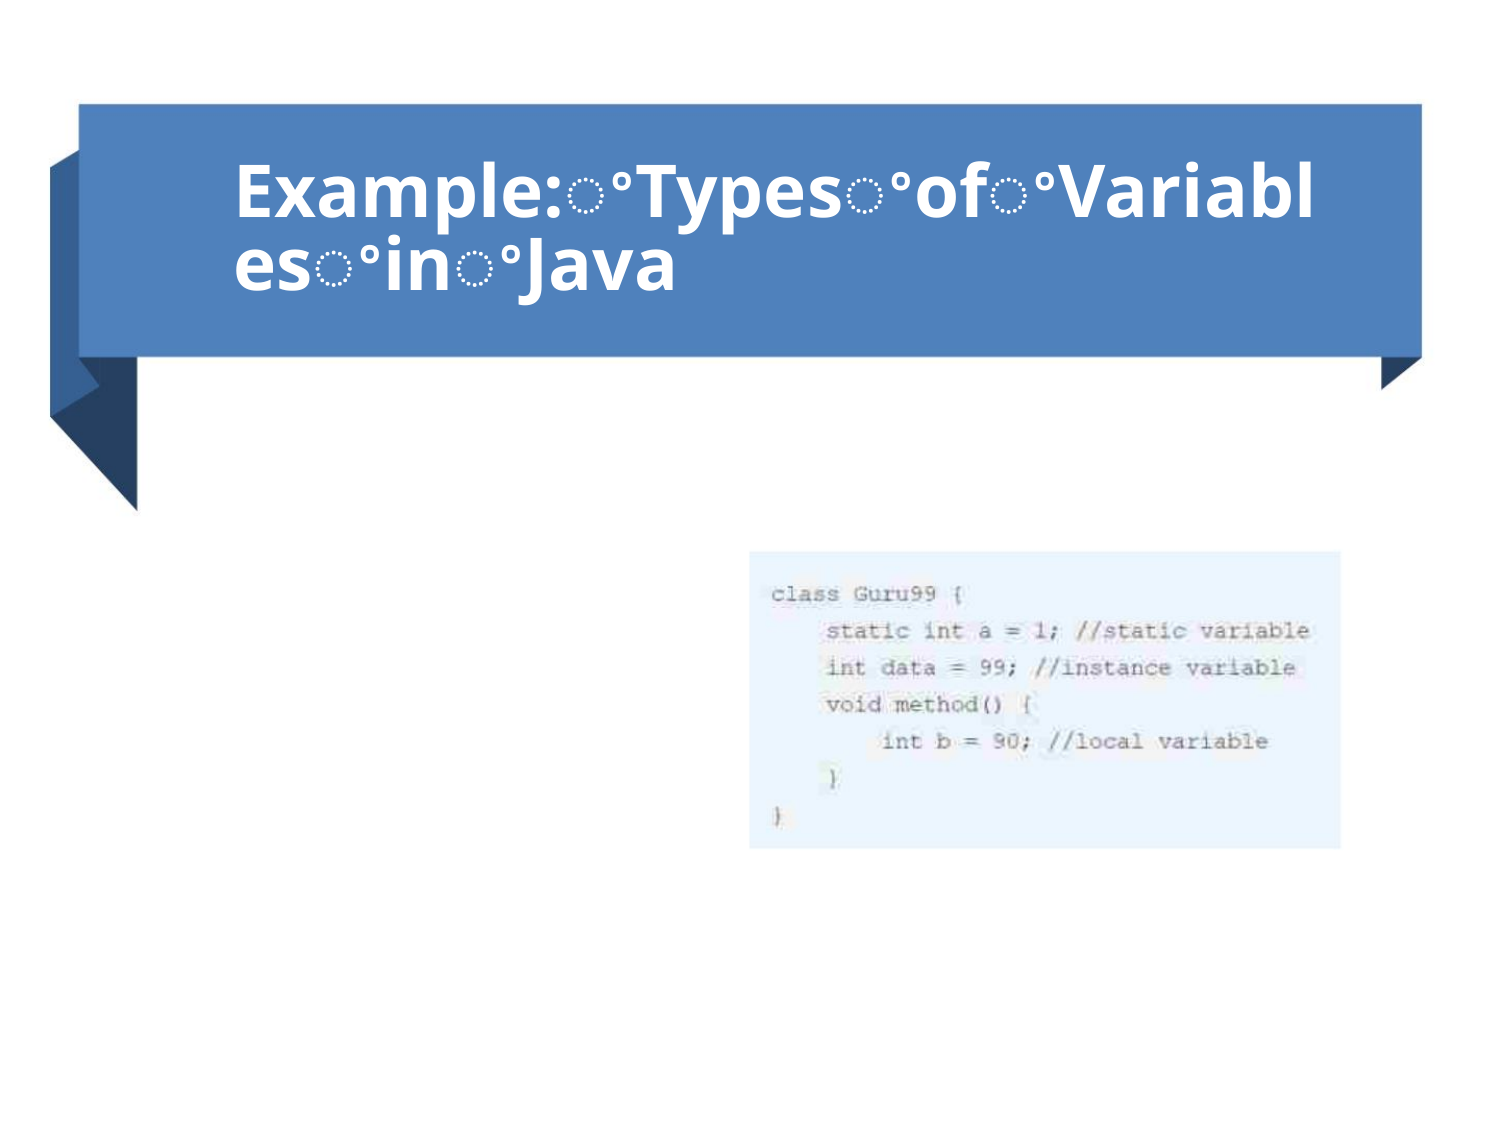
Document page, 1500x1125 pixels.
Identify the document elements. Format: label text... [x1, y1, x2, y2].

text_box [0, 0, 1500, 1125]
text_box Example:ꢀTypesꢀofꢀVariablesꢀinꢀJava [233, 159, 1327, 306]
